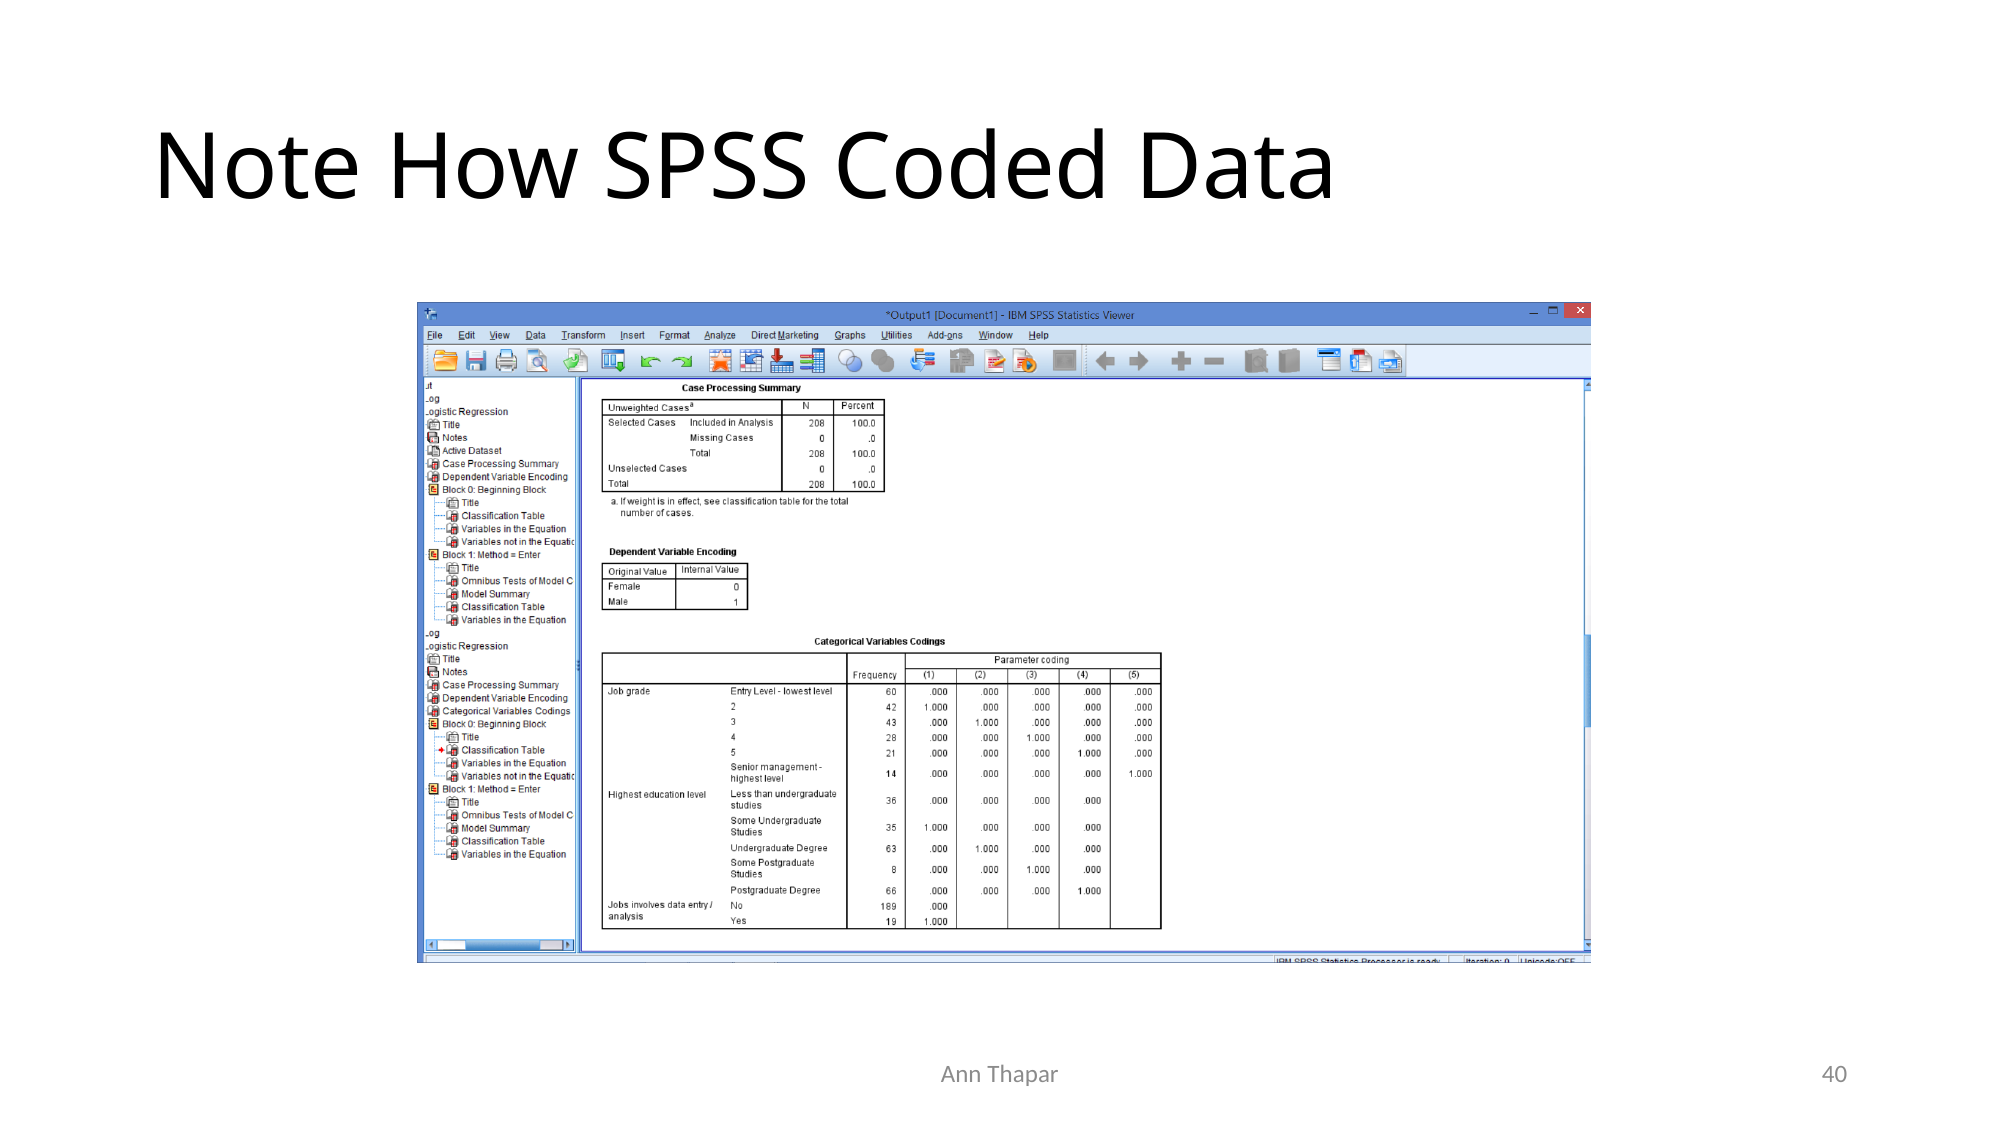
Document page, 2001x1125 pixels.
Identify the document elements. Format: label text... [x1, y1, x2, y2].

title Note How SPSS Coded Data [137, 59, 1863, 278]
footer Ann Thapar [662, 1042, 1338, 1103]
slide_number 40 [1412, 1042, 1863, 1103]
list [417, 302, 1591, 963]
